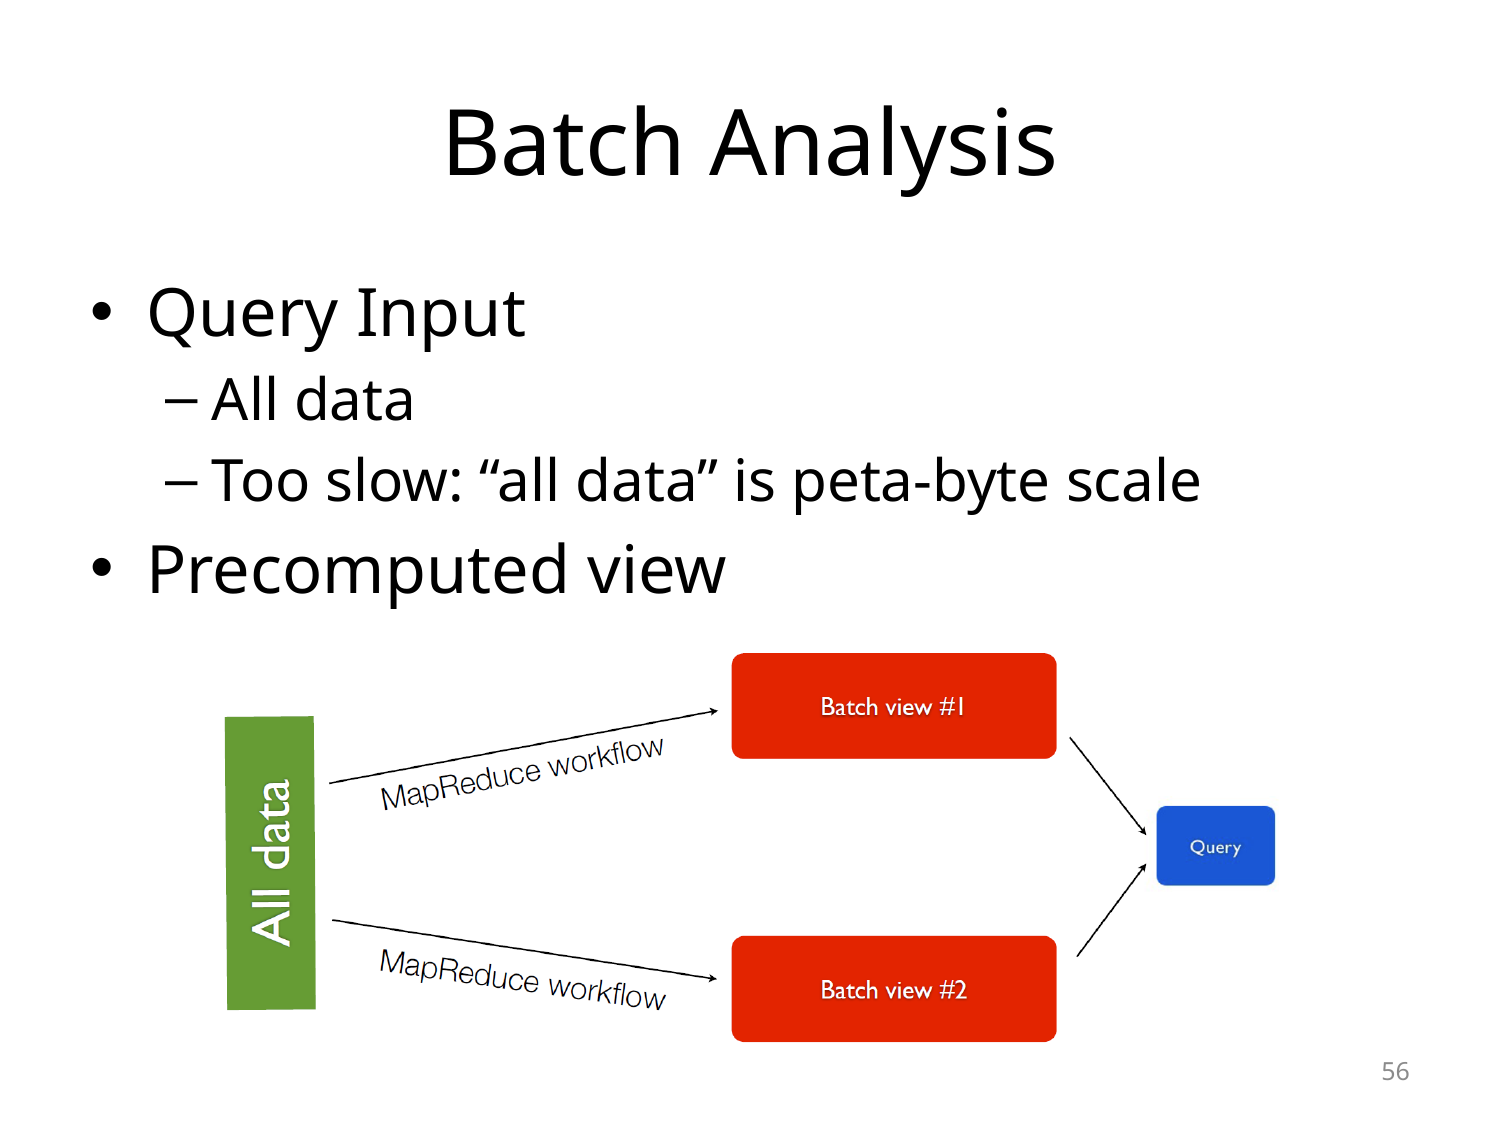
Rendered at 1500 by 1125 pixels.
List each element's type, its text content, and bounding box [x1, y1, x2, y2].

picture [218, 644, 1279, 1052]
title Batch Analysis [75, 45, 1425, 233]
list Query Input All data Too slow: “all data” is peta-byte scale Precomputed view [75, 262, 1425, 622]
slide_number 56 [1074, 1042, 1425, 1103]
